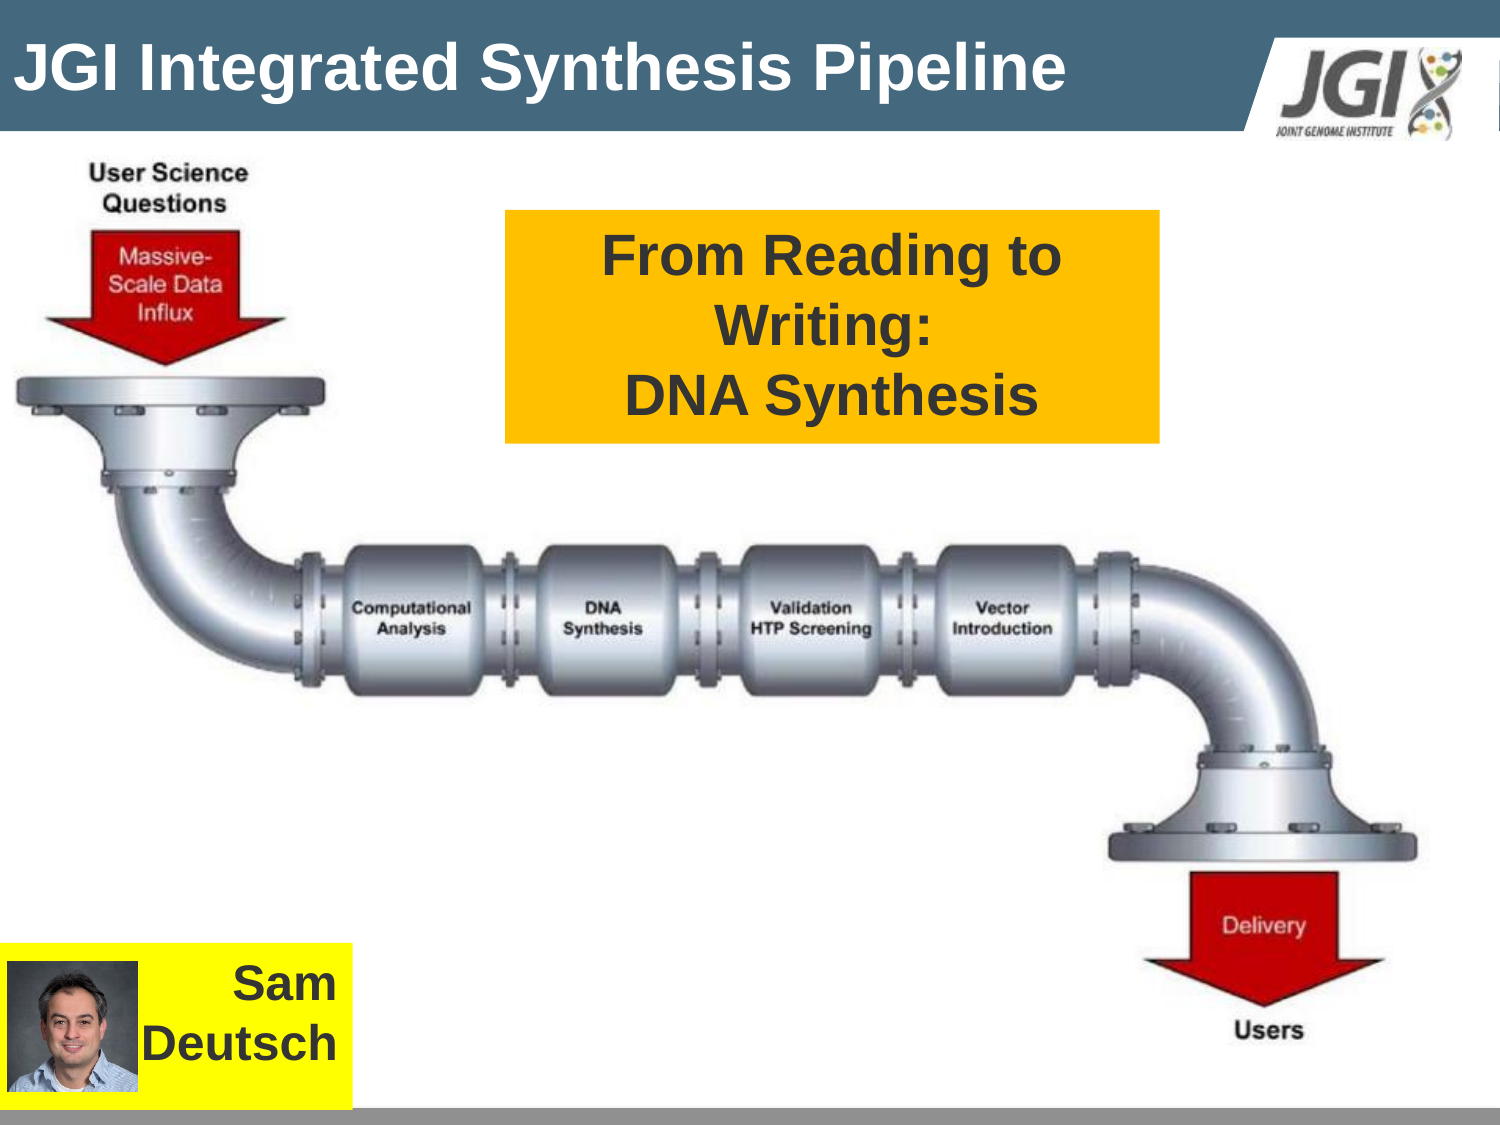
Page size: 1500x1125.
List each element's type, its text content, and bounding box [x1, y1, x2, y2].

text_box Sam Deutsch [0, 942, 353, 1110]
picture [1276, 47, 1462, 141]
picture [7, 155, 1430, 1092]
text_box JGI Integrated Synthesis Pipeline [0, 0, 1085, 145]
